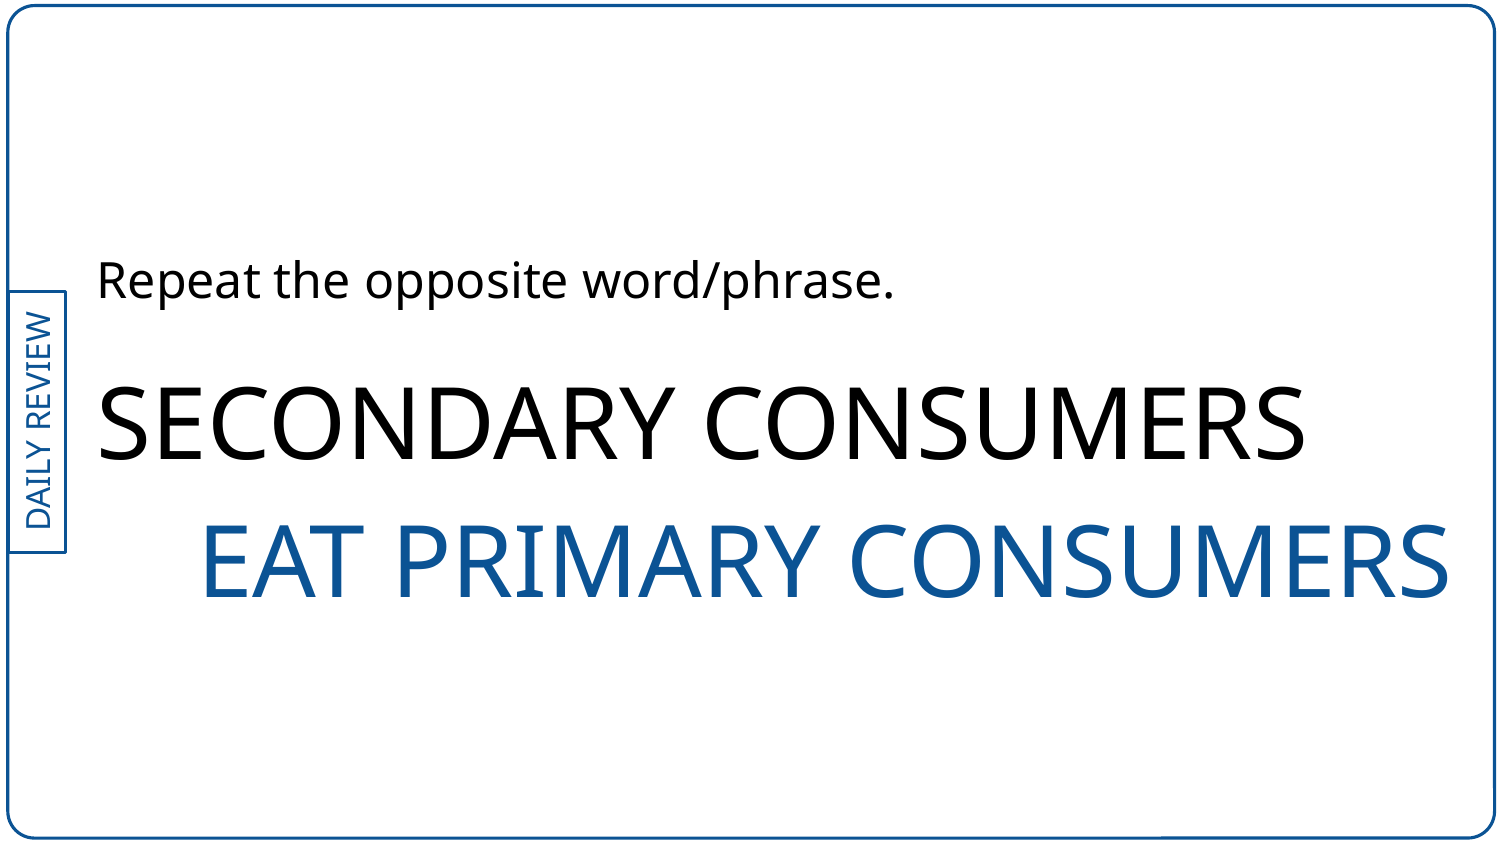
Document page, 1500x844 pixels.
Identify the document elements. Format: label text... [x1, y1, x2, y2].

list Repeat the opposite word/phrase. SECONDARY CONSUMERS EAT PRIMARY CONSUMERS [81, 92, 1470, 765]
